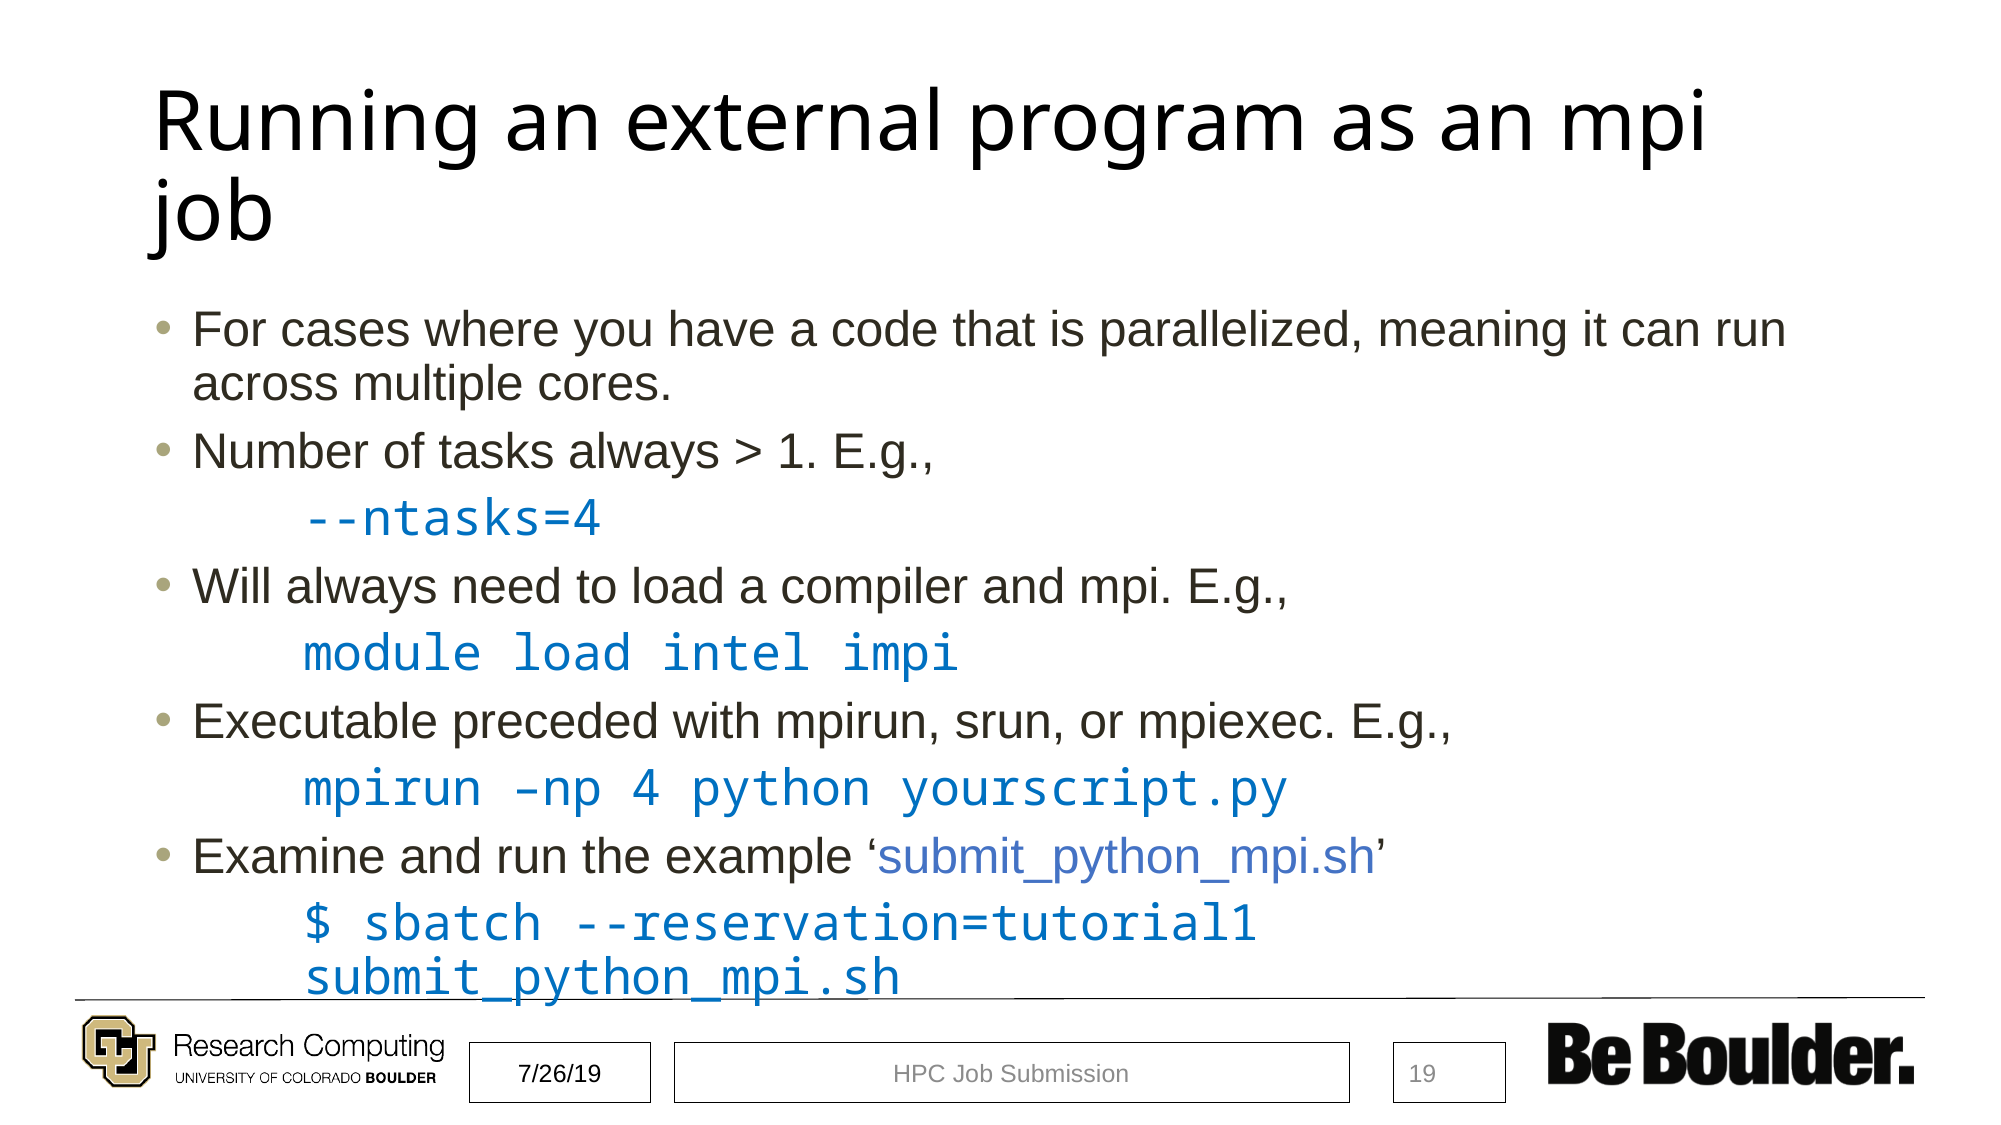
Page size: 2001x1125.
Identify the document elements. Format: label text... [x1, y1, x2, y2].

picture [1524, 1015, 1938, 1088]
slide_number 19 [1393, 1042, 1506, 1103]
footer HPC Job Submission [674, 1042, 1350, 1103]
title Running an external program as an mpi job [137, 59, 1863, 278]
list For cases where you have a code that is parallelized, meaning it can run across multiple cores. Number of tasks always > 1. E.g., --ntasks=4 Will always need to load a compiler and mpi. E.g., module load intel impi Executable preceded with mpirun, srun, or mpiexec. E.g., mpirun –np 4 python yourscript.py Examine and run the example ‘submit_python_mpi.sh’ $ sbatch --reservation=tutorial1 submit_python_mpi.sh [137, 296, 1863, 979]
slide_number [469, 1042, 651, 1103]
picture [81, 1015, 444, 1088]
